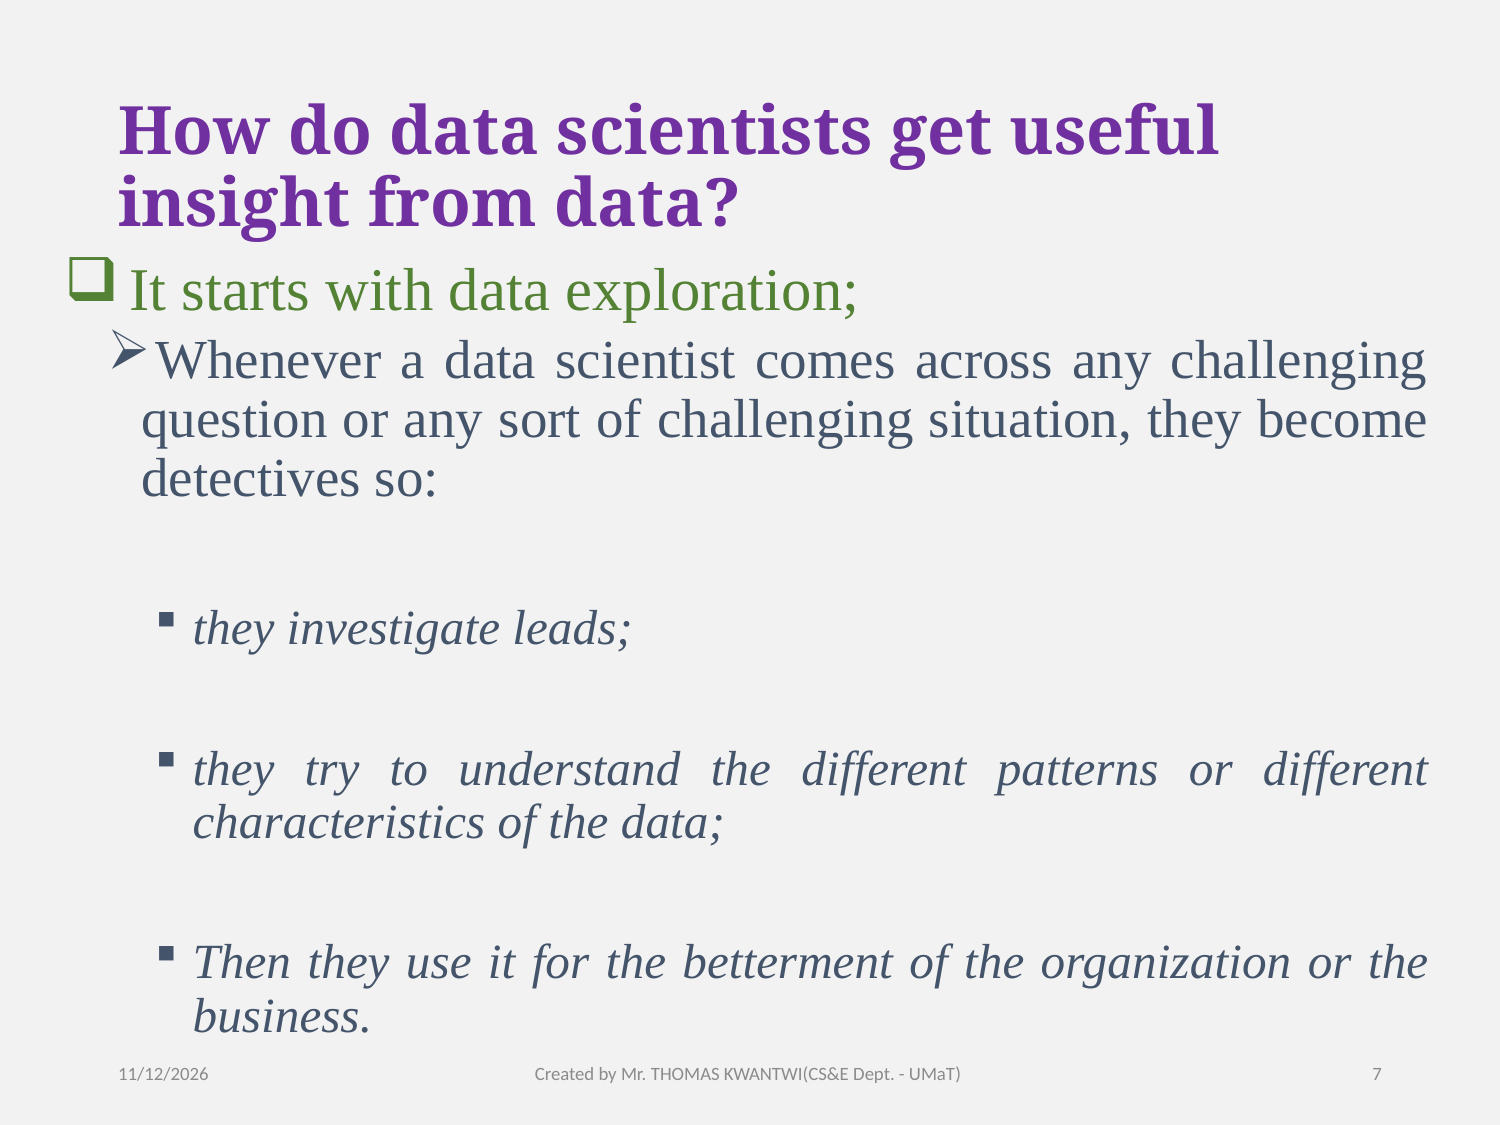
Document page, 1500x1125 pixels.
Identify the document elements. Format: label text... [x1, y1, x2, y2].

footer Created by Mr. THOMAS KWANTWI(CS&E Dept. - UMaT) [496, 1042, 1004, 1103]
list It starts with data exploration; Whenever a data scientist comes across any challenging question or any sort of challenging situation, they become detectives so: they investigate leads; they try to understand the different patterns or different characteristics of the data; Then they use it for the betterment of the organization or the business. [49, 250, 1445, 1051]
slide_number 7 [1059, 1042, 1397, 1103]
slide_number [103, 1042, 441, 1103]
title How do data scientists get useful insight from data? [103, 59, 1397, 250]
